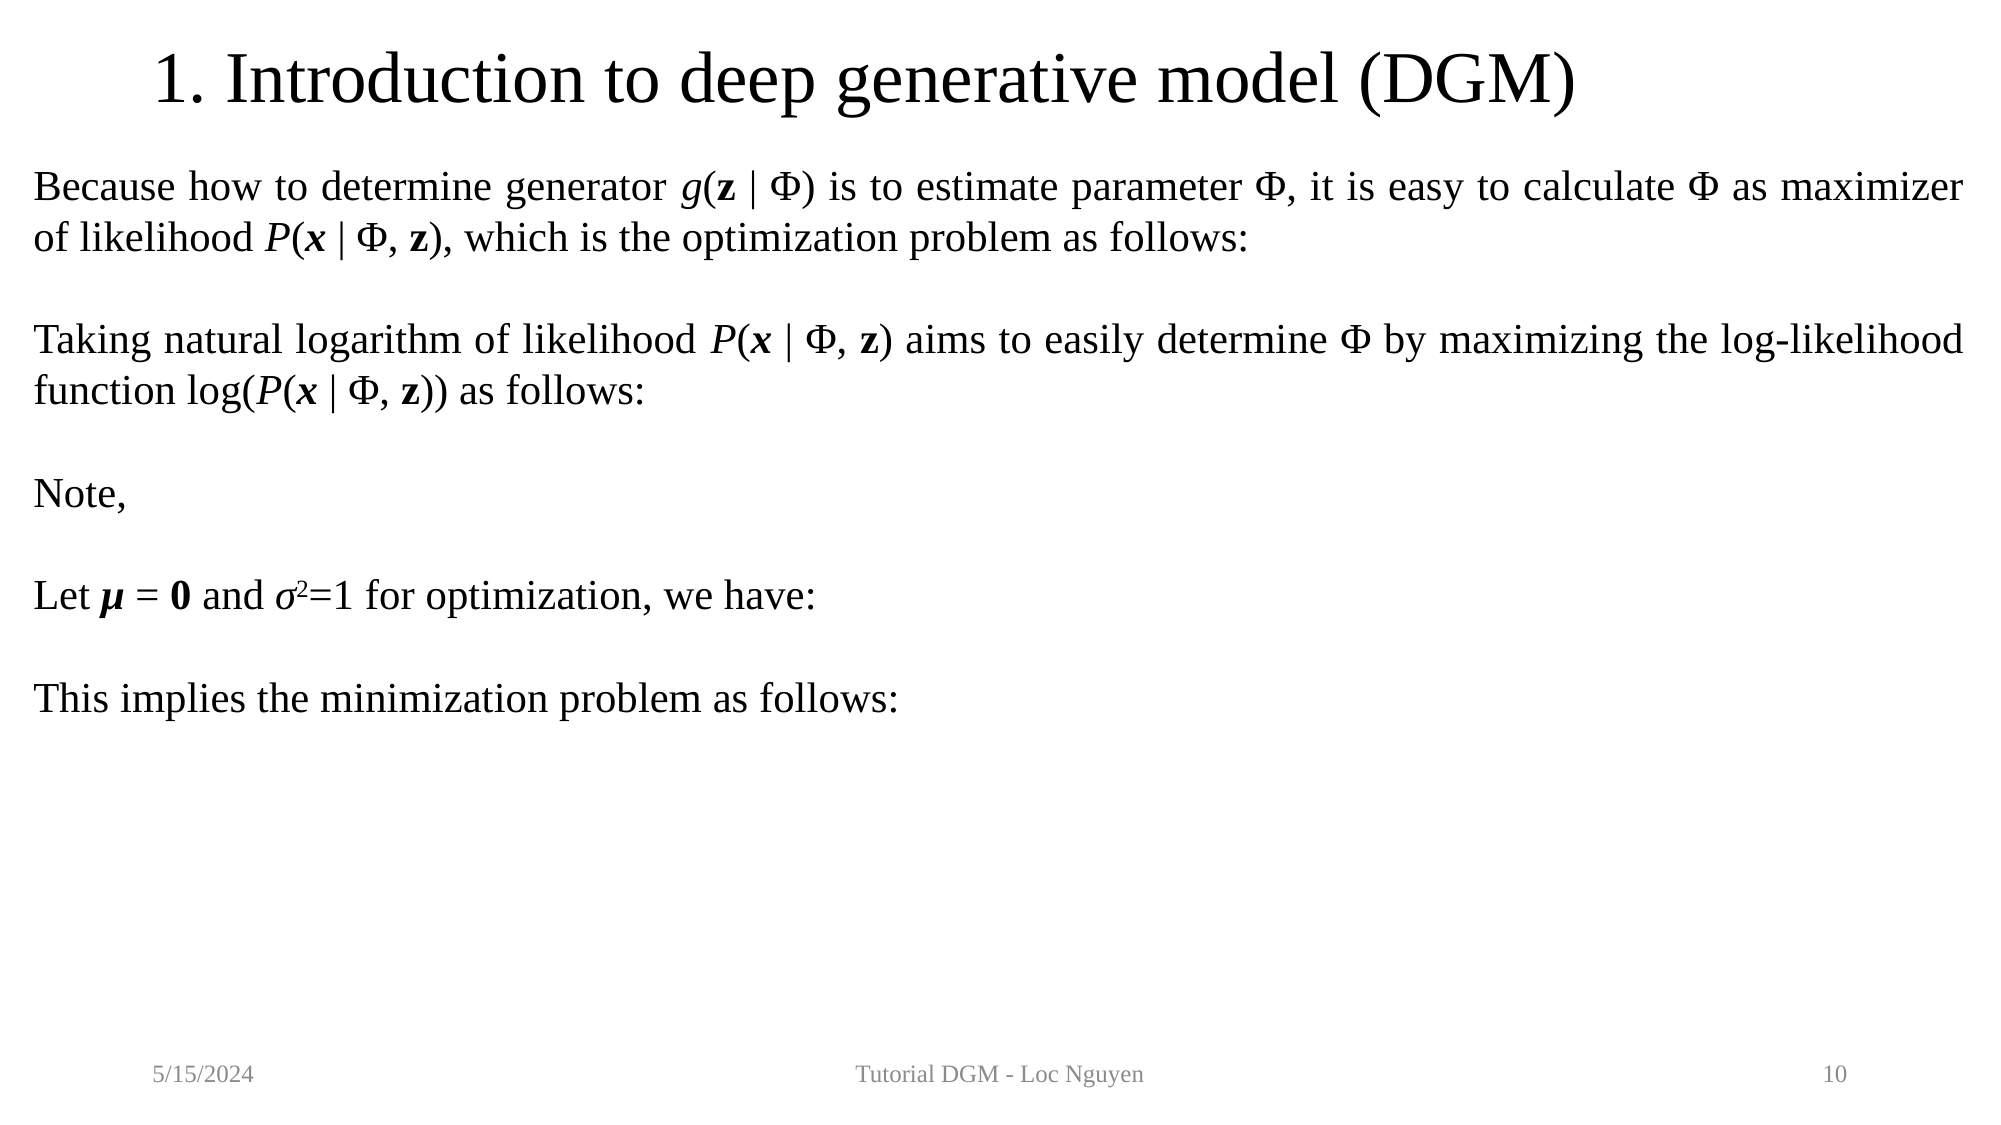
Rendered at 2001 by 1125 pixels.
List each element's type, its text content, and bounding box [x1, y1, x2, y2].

footer Tutorial DGM - Loc Nguyen [662, 1042, 1338, 1103]
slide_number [137, 1042, 588, 1103]
slide_number 10 [1412, 1042, 1863, 1103]
title 1. Introduction to deep generative model (DGM) [137, 19, 1863, 128]
